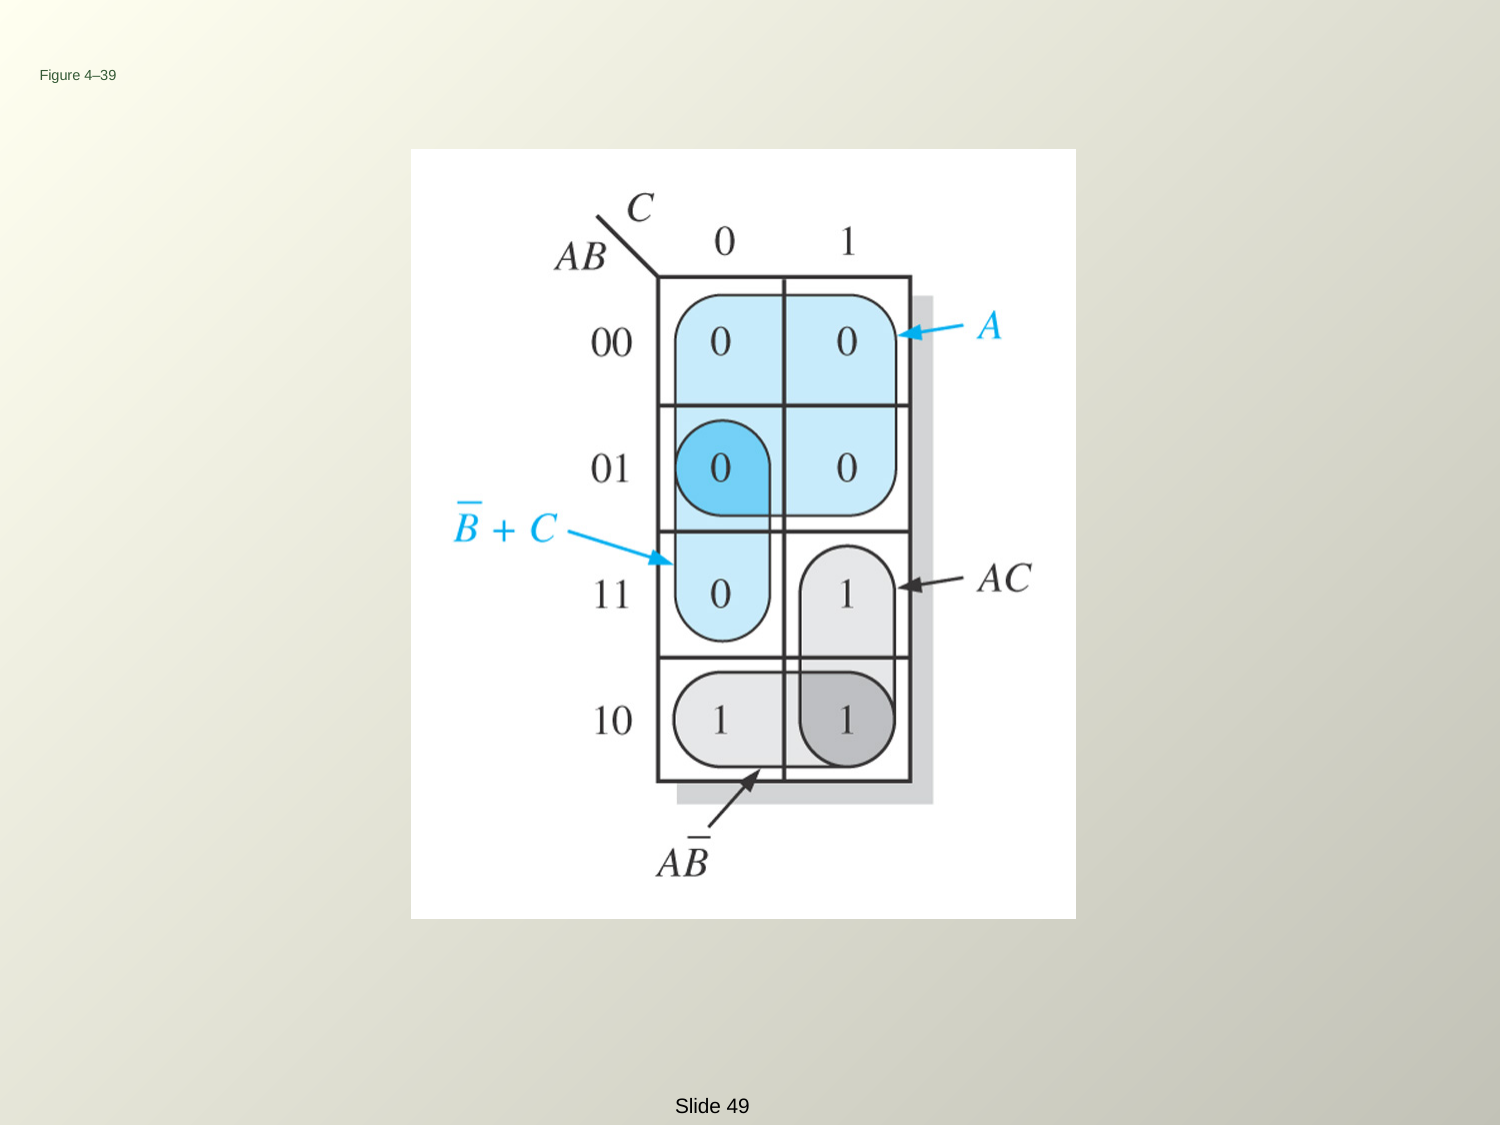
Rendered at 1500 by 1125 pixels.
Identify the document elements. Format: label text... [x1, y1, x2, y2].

text_box Figure 4–39 [24, 37, 1463, 113]
picture [411, 149, 1076, 919]
